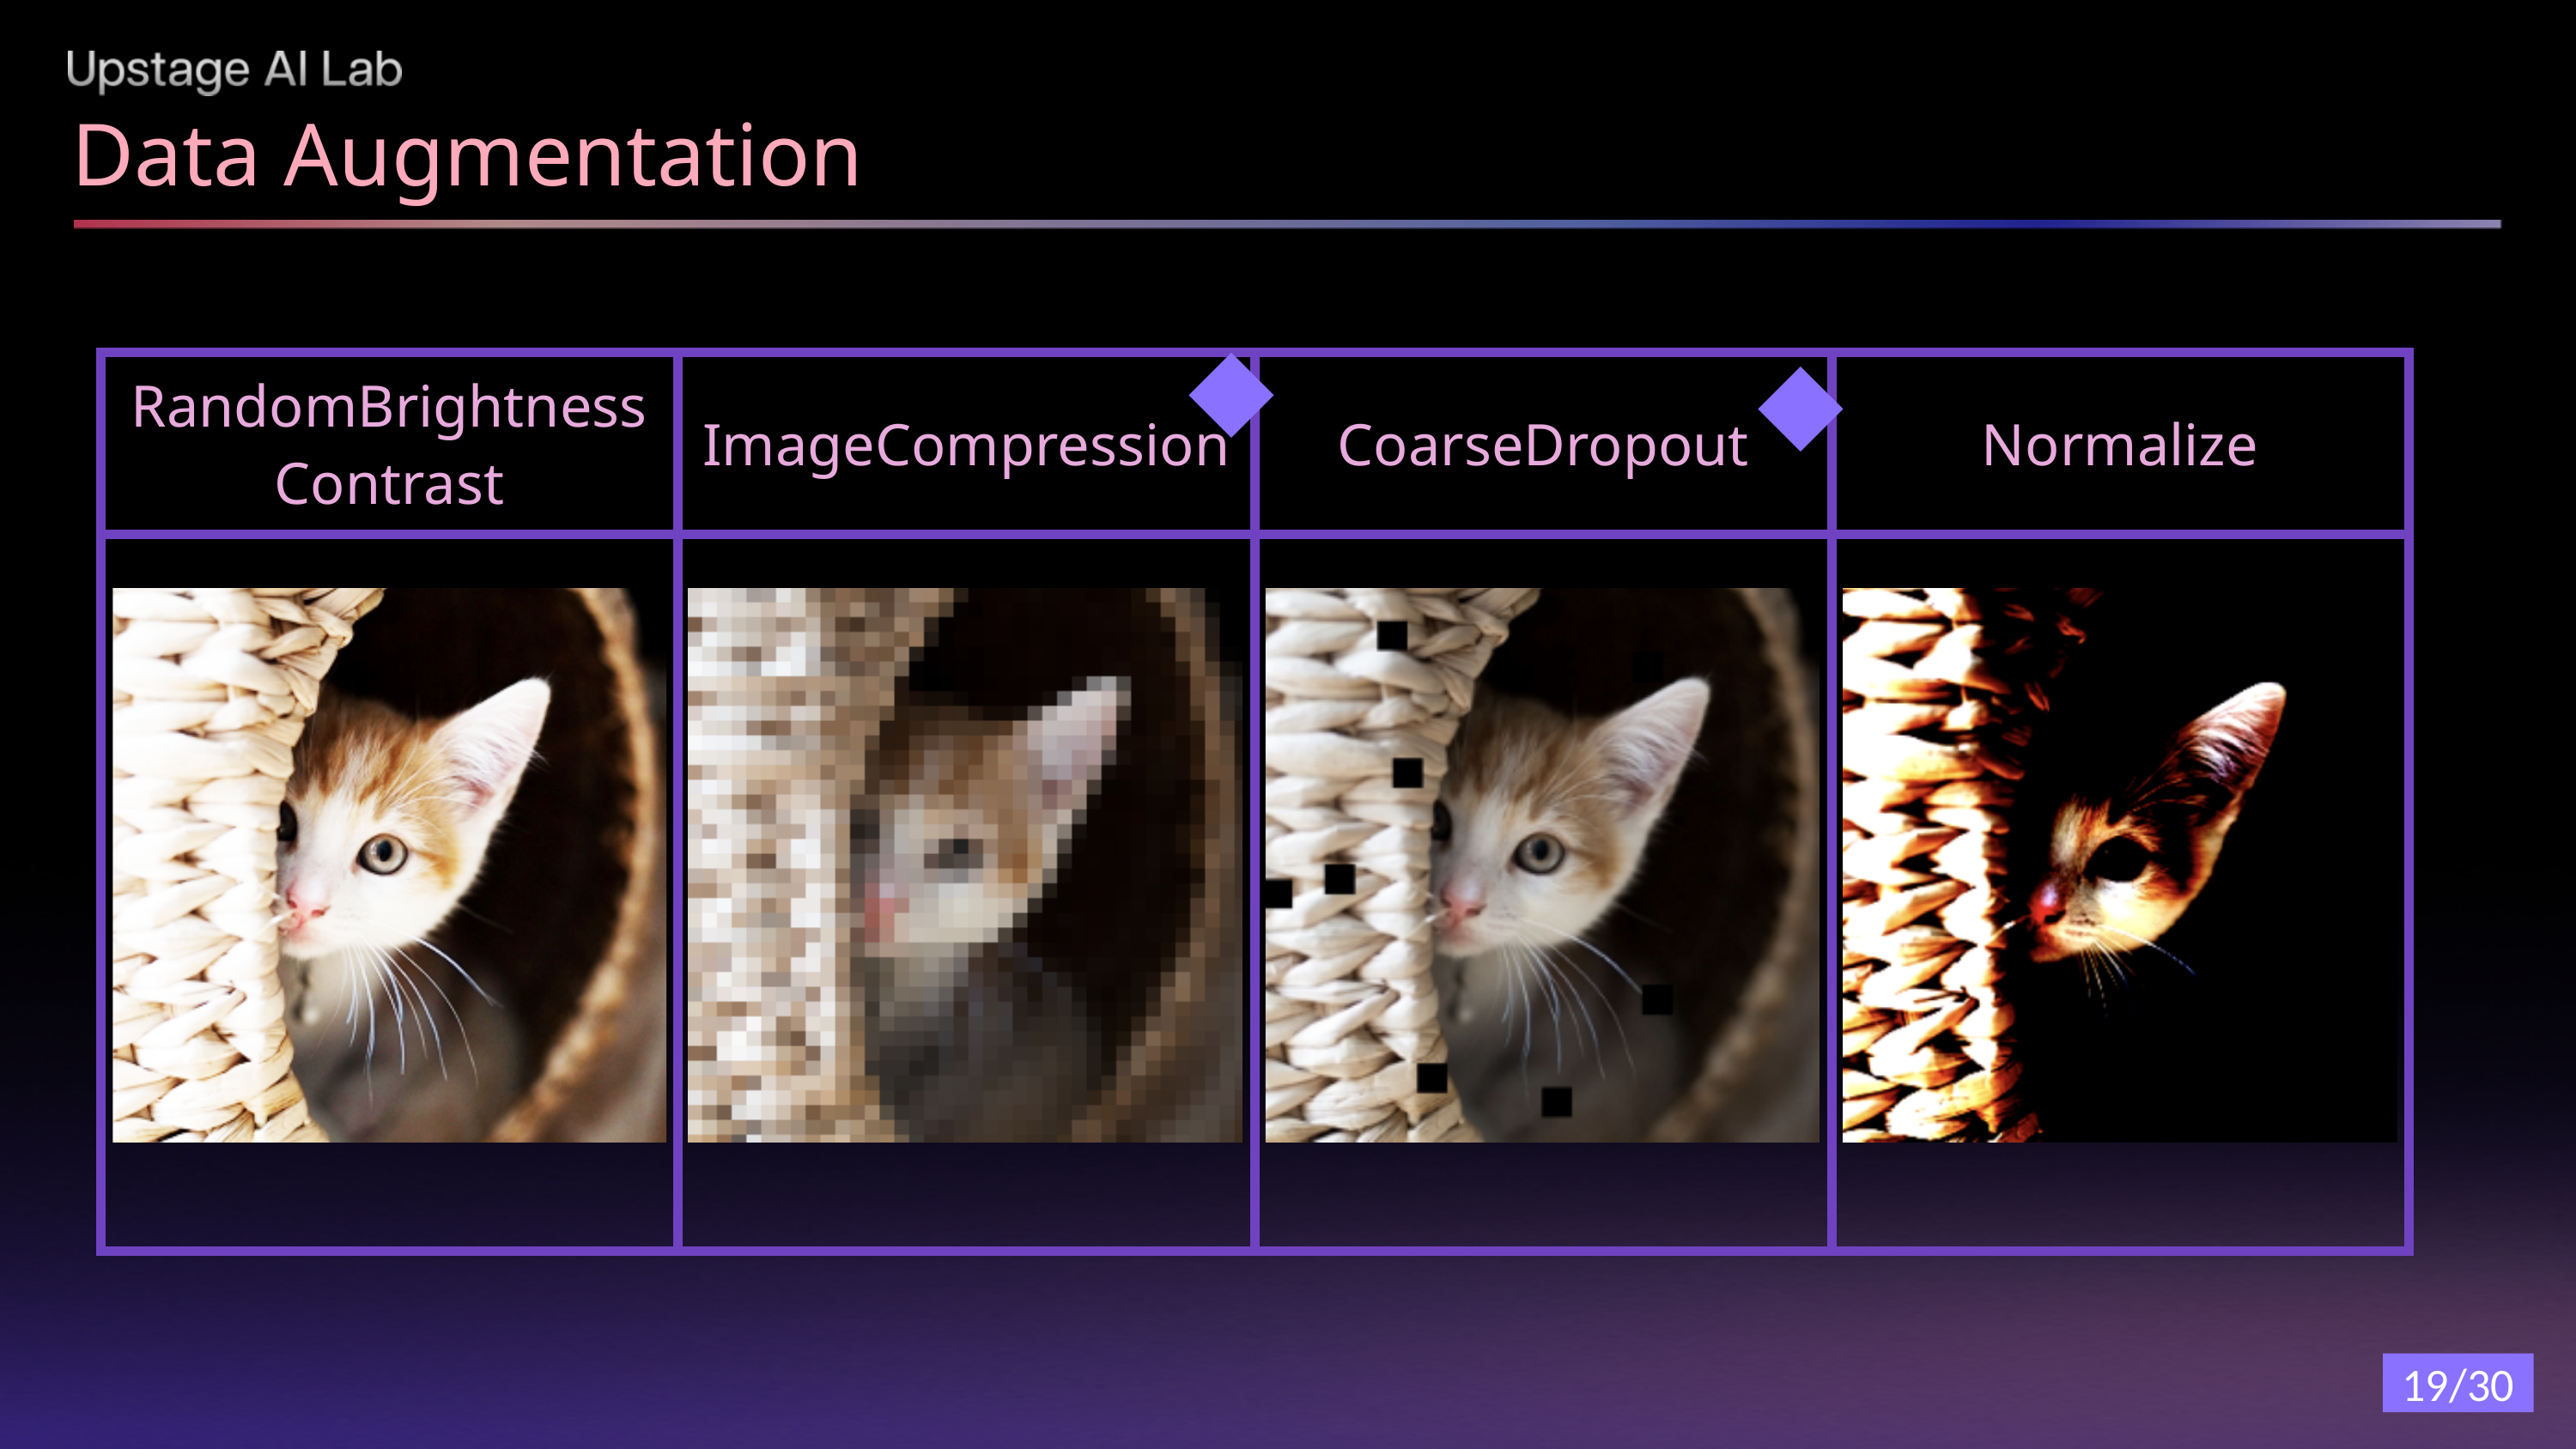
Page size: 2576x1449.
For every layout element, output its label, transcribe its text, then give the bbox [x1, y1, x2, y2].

text_box Data Augmentation [58, 94, 1017, 210]
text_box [1824, 824, 1838, 1040]
text_box [1188, 352, 1274, 438]
picture [67, 51, 402, 96]
table_cell [1837, 539, 2404, 798]
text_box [1246, 824, 1261, 1040]
text_box [1758, 366, 1844, 452]
table_header CoarseDropout [1260, 357, 1827, 530]
table_cell [1260, 539, 1827, 798]
picture [73, 220, 2502, 230]
table_header RandomBrightness Contrast [106, 357, 673, 530]
picture [0, 588, 2576, 1449]
table_cell [683, 539, 1250, 798]
table_cell [106, 539, 673, 798]
table_header ImageCompression [683, 357, 1250, 530]
table_header Normalize [1837, 357, 2404, 530]
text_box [671, 824, 683, 1040]
